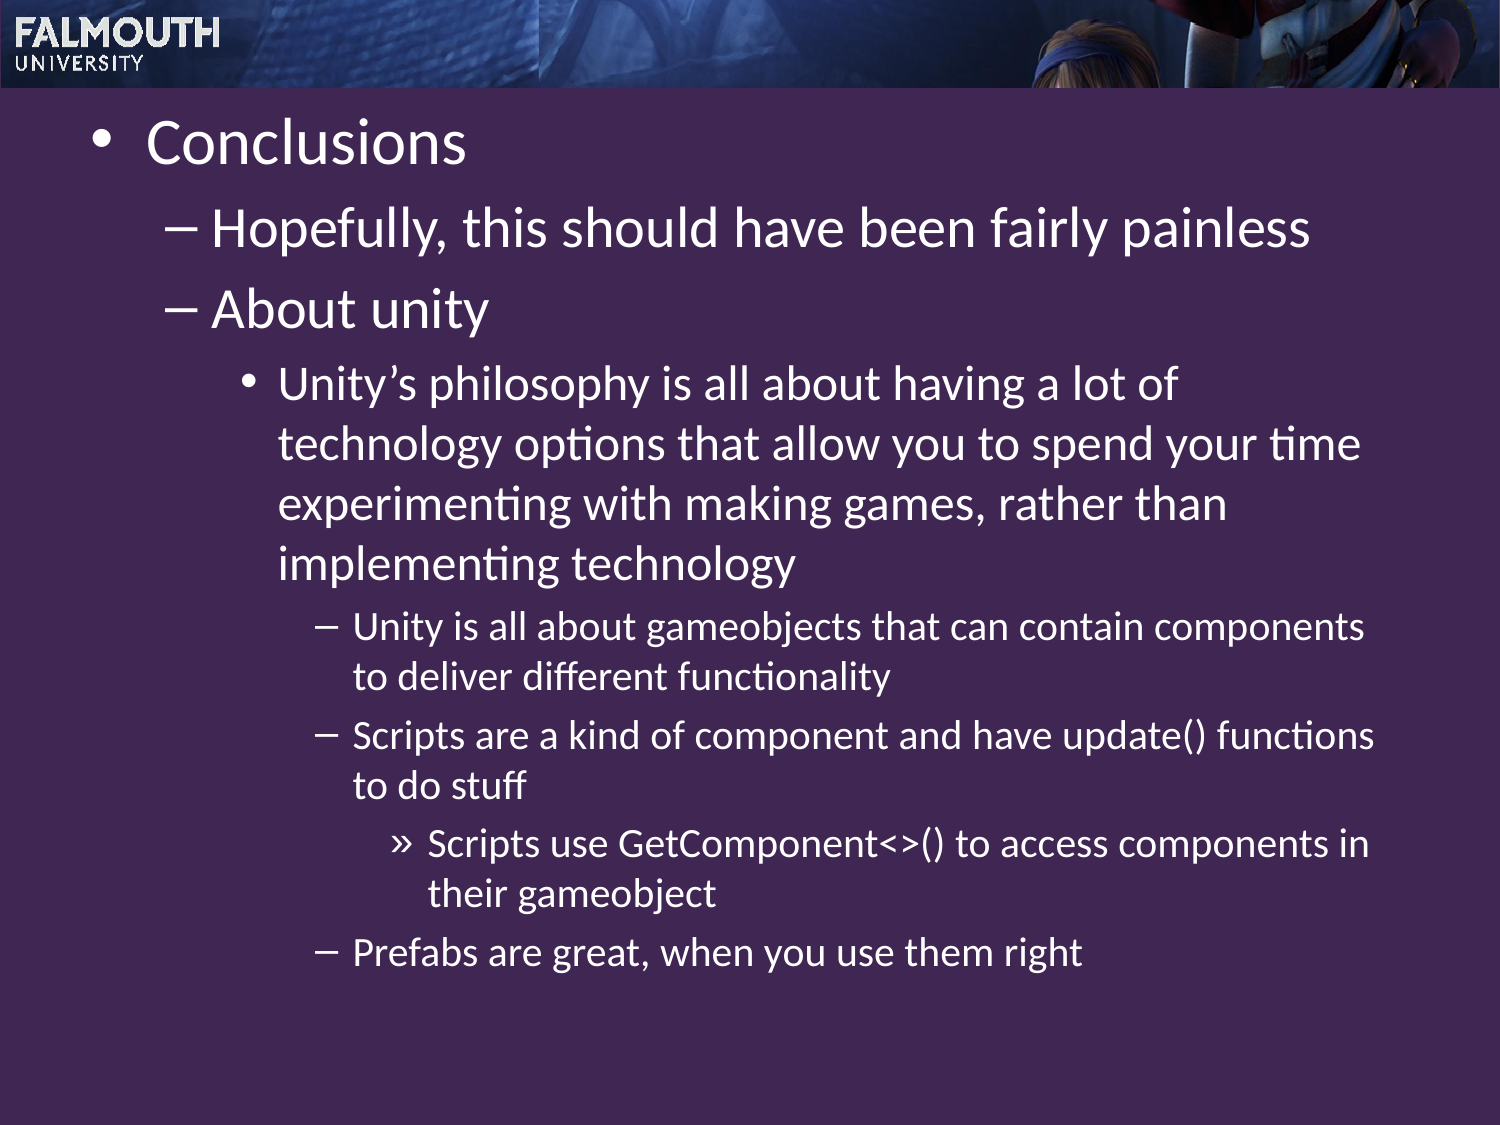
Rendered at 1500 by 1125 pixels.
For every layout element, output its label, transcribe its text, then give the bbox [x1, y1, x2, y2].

picture [0, 0, 1500, 90]
list Conclusions Hopefully, this should have been fairly painless About unity Unity’s philosophy is all about having a lot of technology options that allow you to spend your time experimenting with making games, rather than implementing technology Unity is all about gameobjects that can contain components to deliver different functionality Scripts are a kind of component and have update() functions to do stuff Scripts use GetComponent<>() to access components in their gameobject Prefabs are great, when you use them right [75, 90, 1425, 1106]
